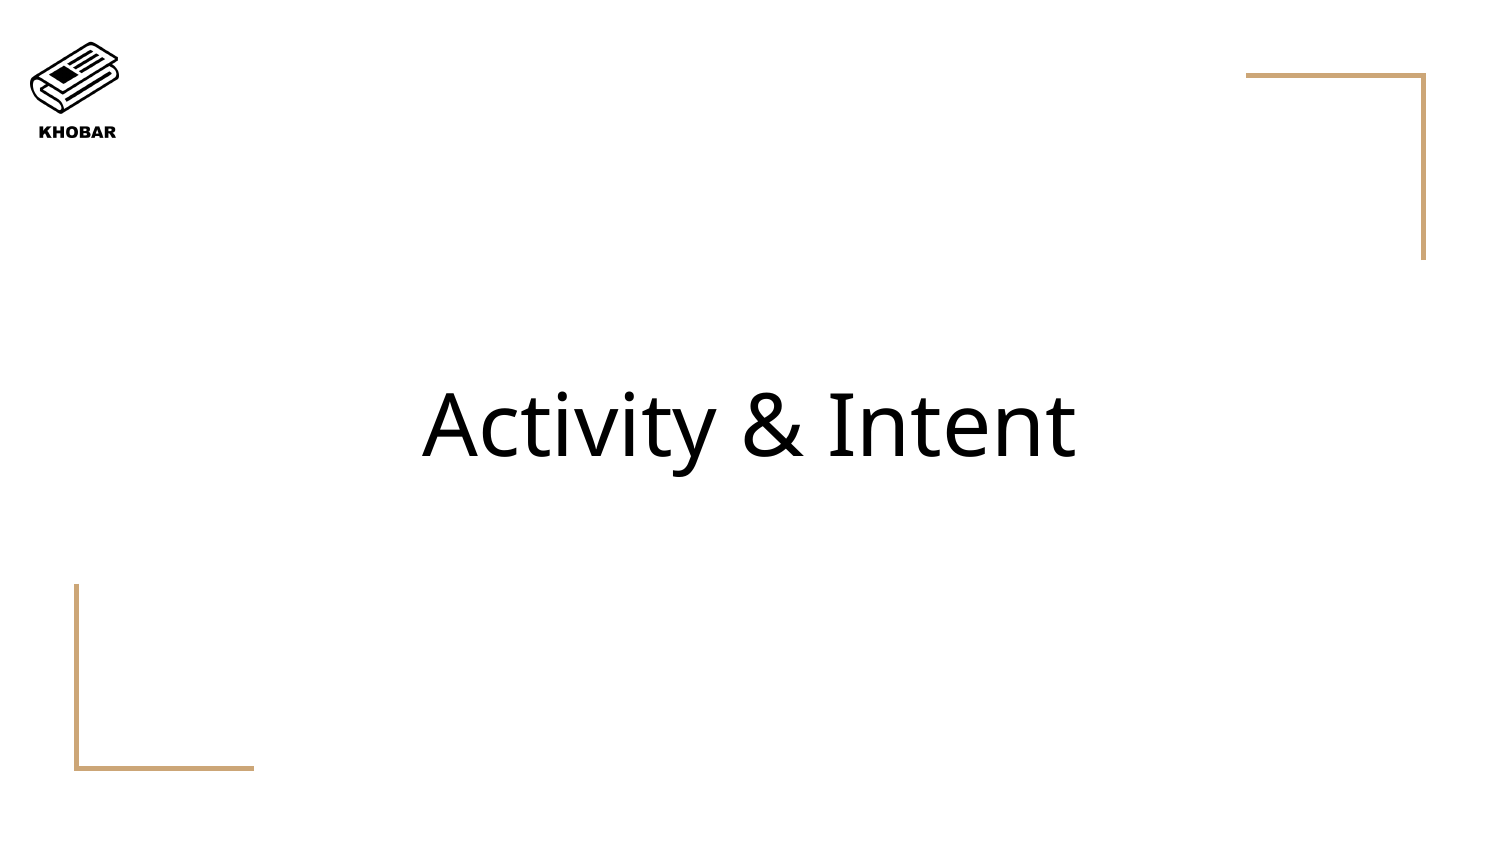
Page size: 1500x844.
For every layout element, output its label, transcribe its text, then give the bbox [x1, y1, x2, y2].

title Activity & Intent [126, 296, 1374, 548]
picture [29, 30, 119, 138]
